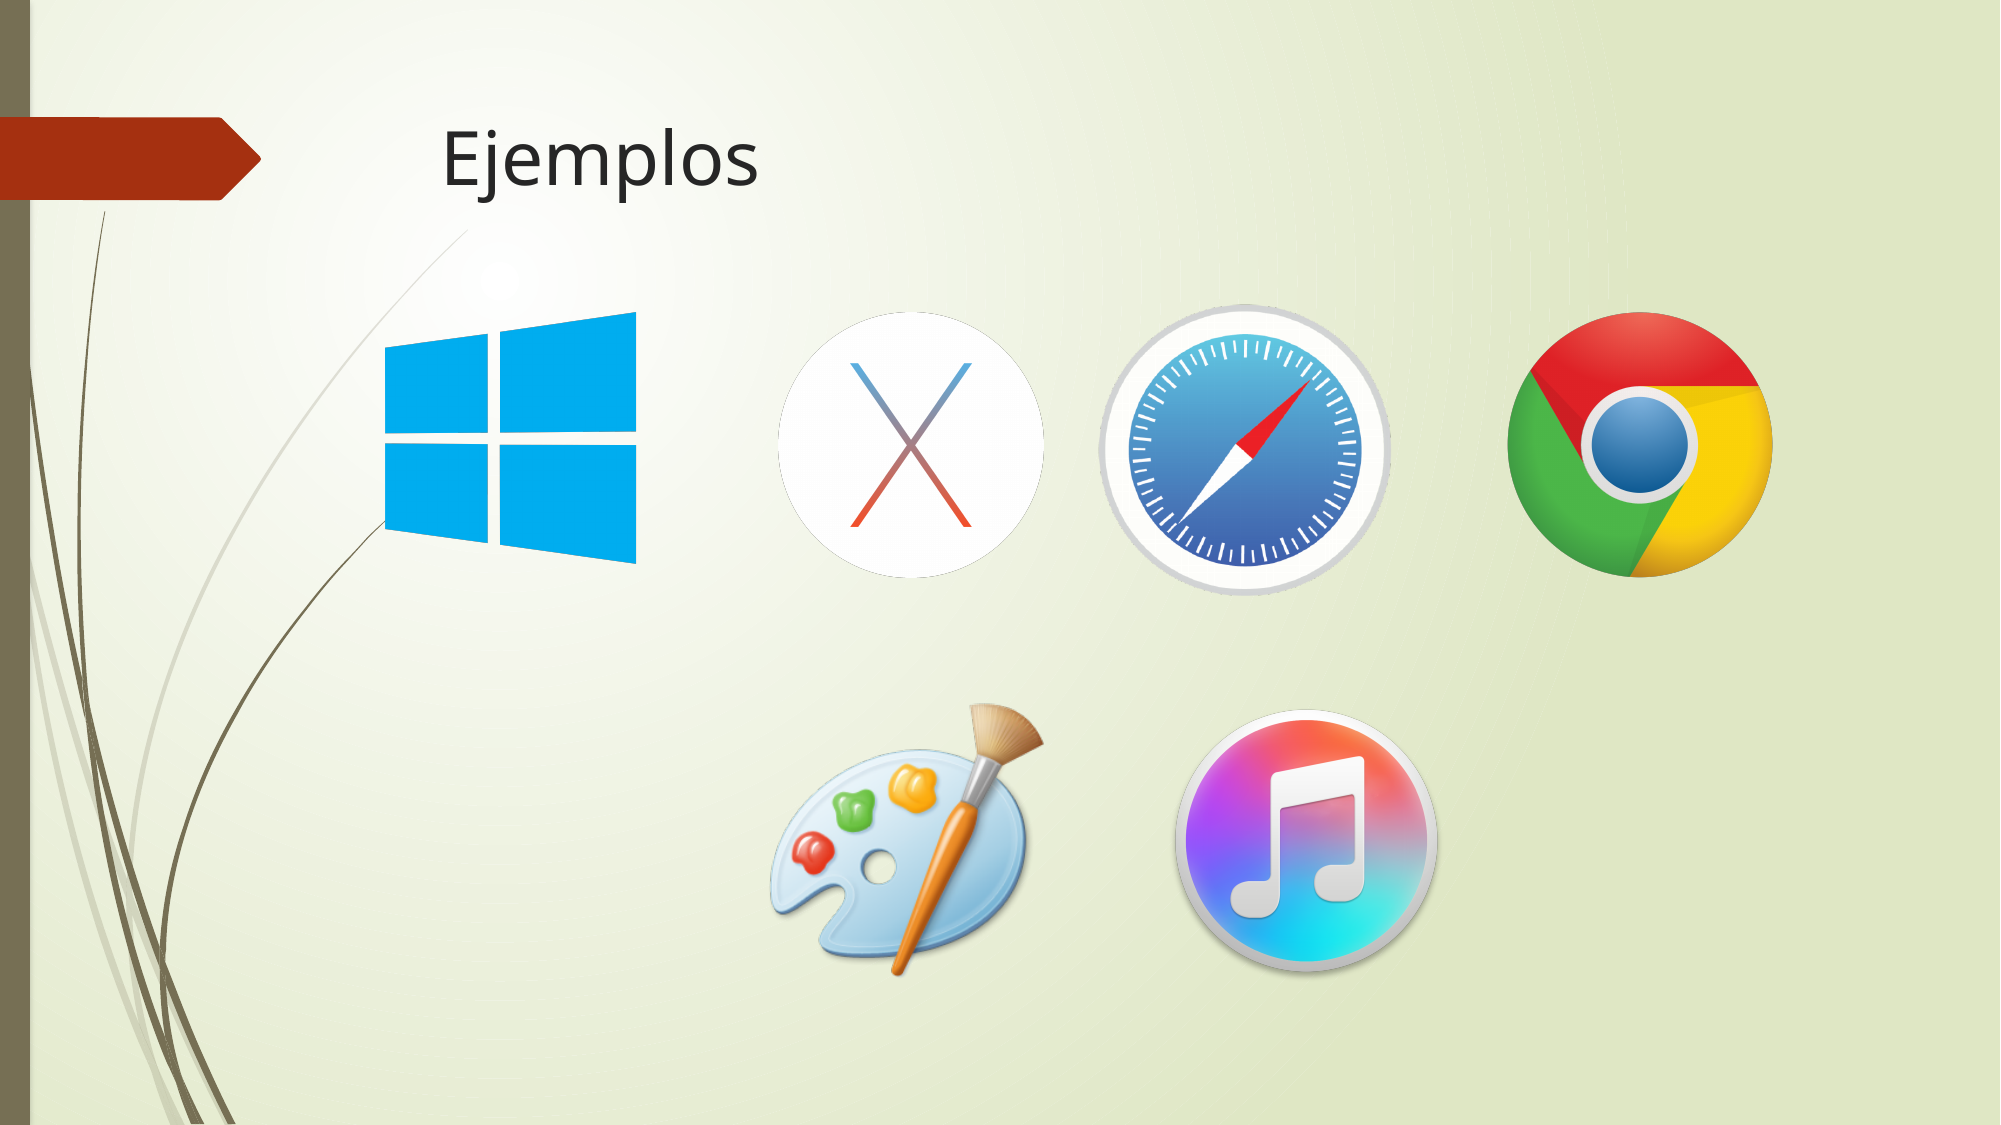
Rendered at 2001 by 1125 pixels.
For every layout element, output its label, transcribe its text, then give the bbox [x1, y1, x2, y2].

title Ejemplos [425, 102, 1888, 313]
picture [1507, 312, 1773, 578]
picture [1156, 691, 1456, 990]
picture [759, 691, 1060, 992]
picture [1085, 289, 1410, 614]
picture [385, 312, 638, 565]
picture [778, 312, 1044, 578]
